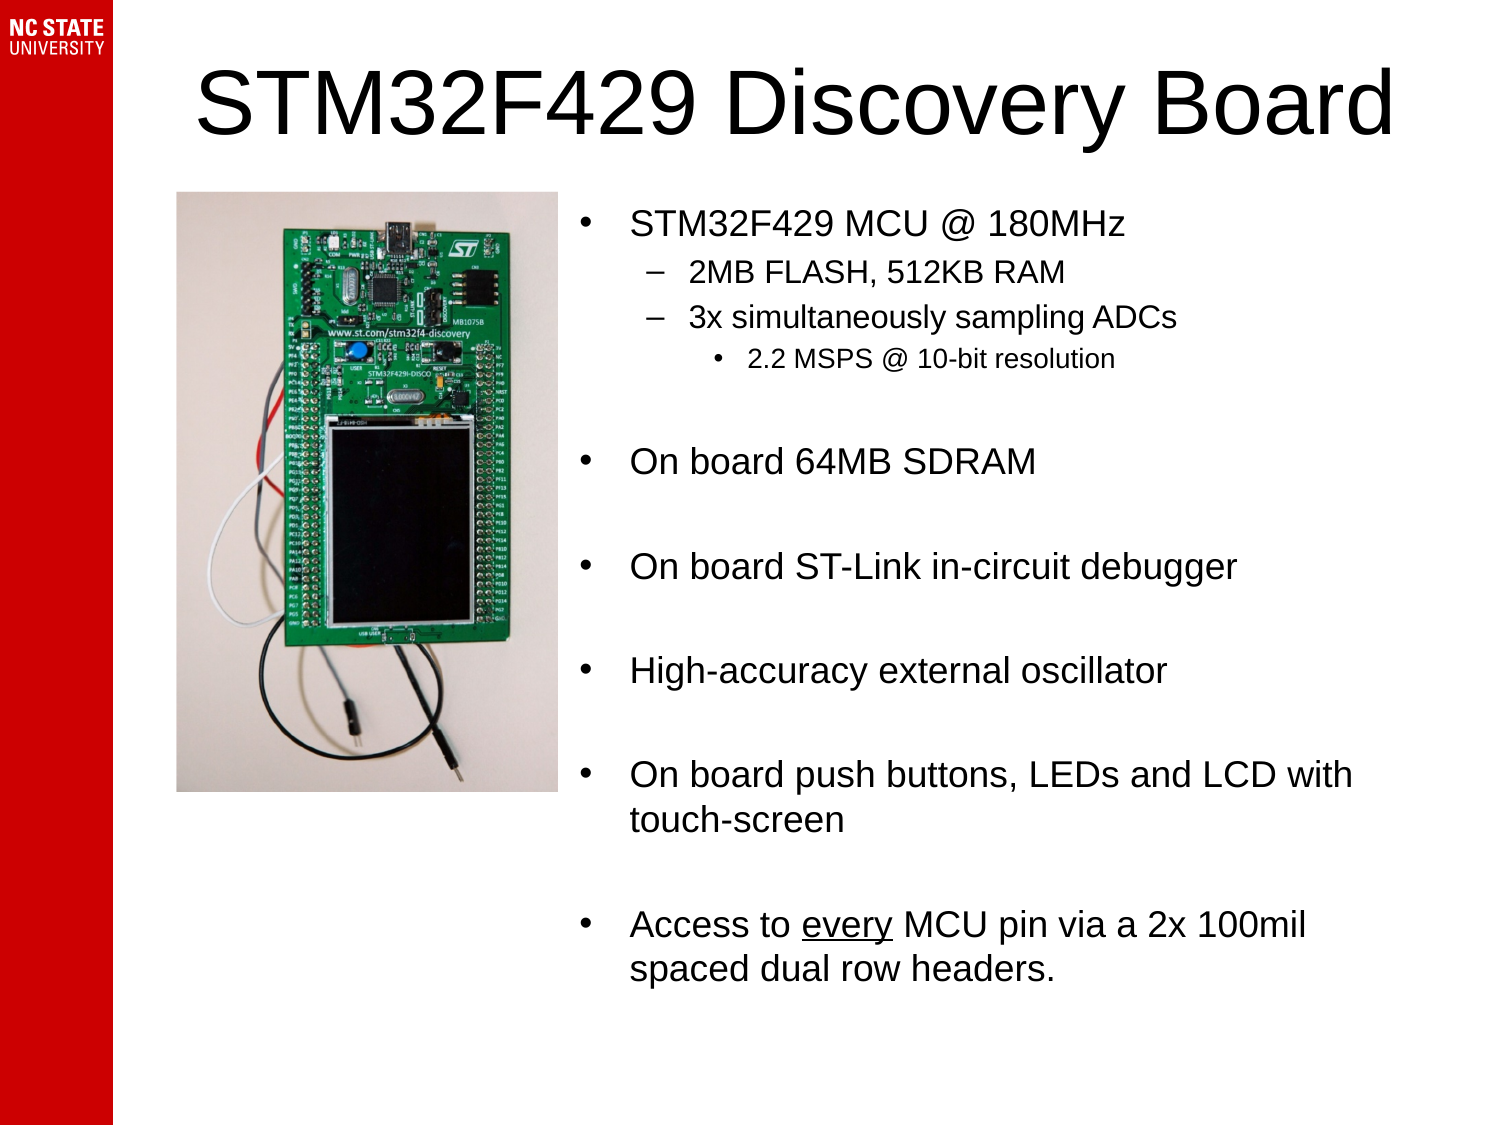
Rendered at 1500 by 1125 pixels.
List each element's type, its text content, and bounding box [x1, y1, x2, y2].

list STM32F429 MCU @ 180MHz 2MB FLASH, 512KB RAM 3x simultaneously sampling ADCs 2.2 MSPS @ 10-bit resolution On board 64MB SDRAM On board ST-Link in-circuit debugger High-accuracy external oscillator On board push buttons, LEDs and LCD with touch-screen Access to every MCU pin via a 2x 100mil spaced dual row headers. [564, 191, 1416, 1005]
picture [0, 0, 667, 1125]
title STM32F429 Discovery Board [176, 4, 1416, 192]
